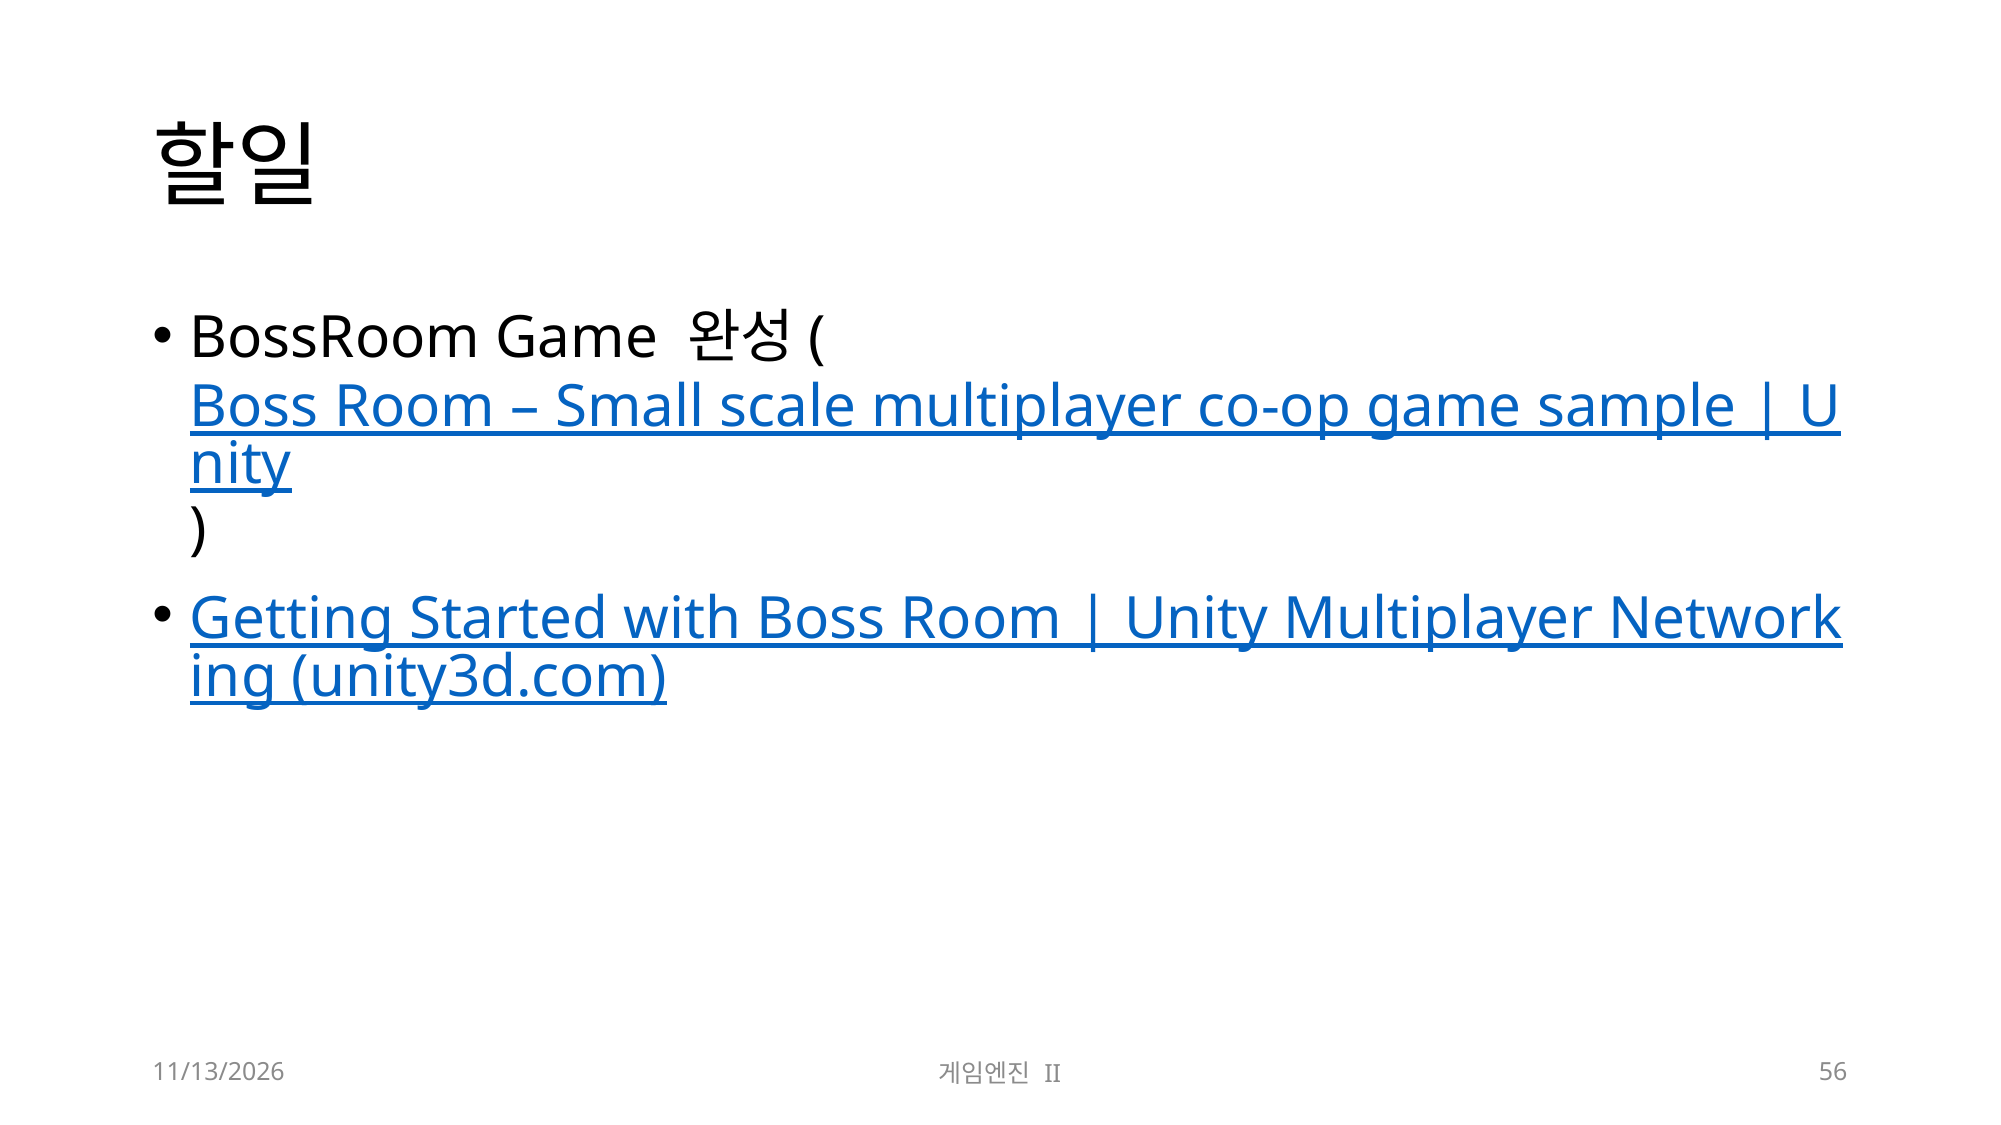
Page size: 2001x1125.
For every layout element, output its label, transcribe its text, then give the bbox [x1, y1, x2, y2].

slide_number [137, 1042, 588, 1103]
footer 게임엔진 II [662, 1042, 1338, 1103]
slide_number 56 [1412, 1042, 1863, 1103]
title 할일 [137, 59, 1863, 278]
list BossRoom Game 완성(Boss Room – Small scale multiplayer co-op game sample | Unity) Getting Started with Boss Room | Unity Multiplayer Networking (unity3d.com) [137, 299, 1863, 1014]
